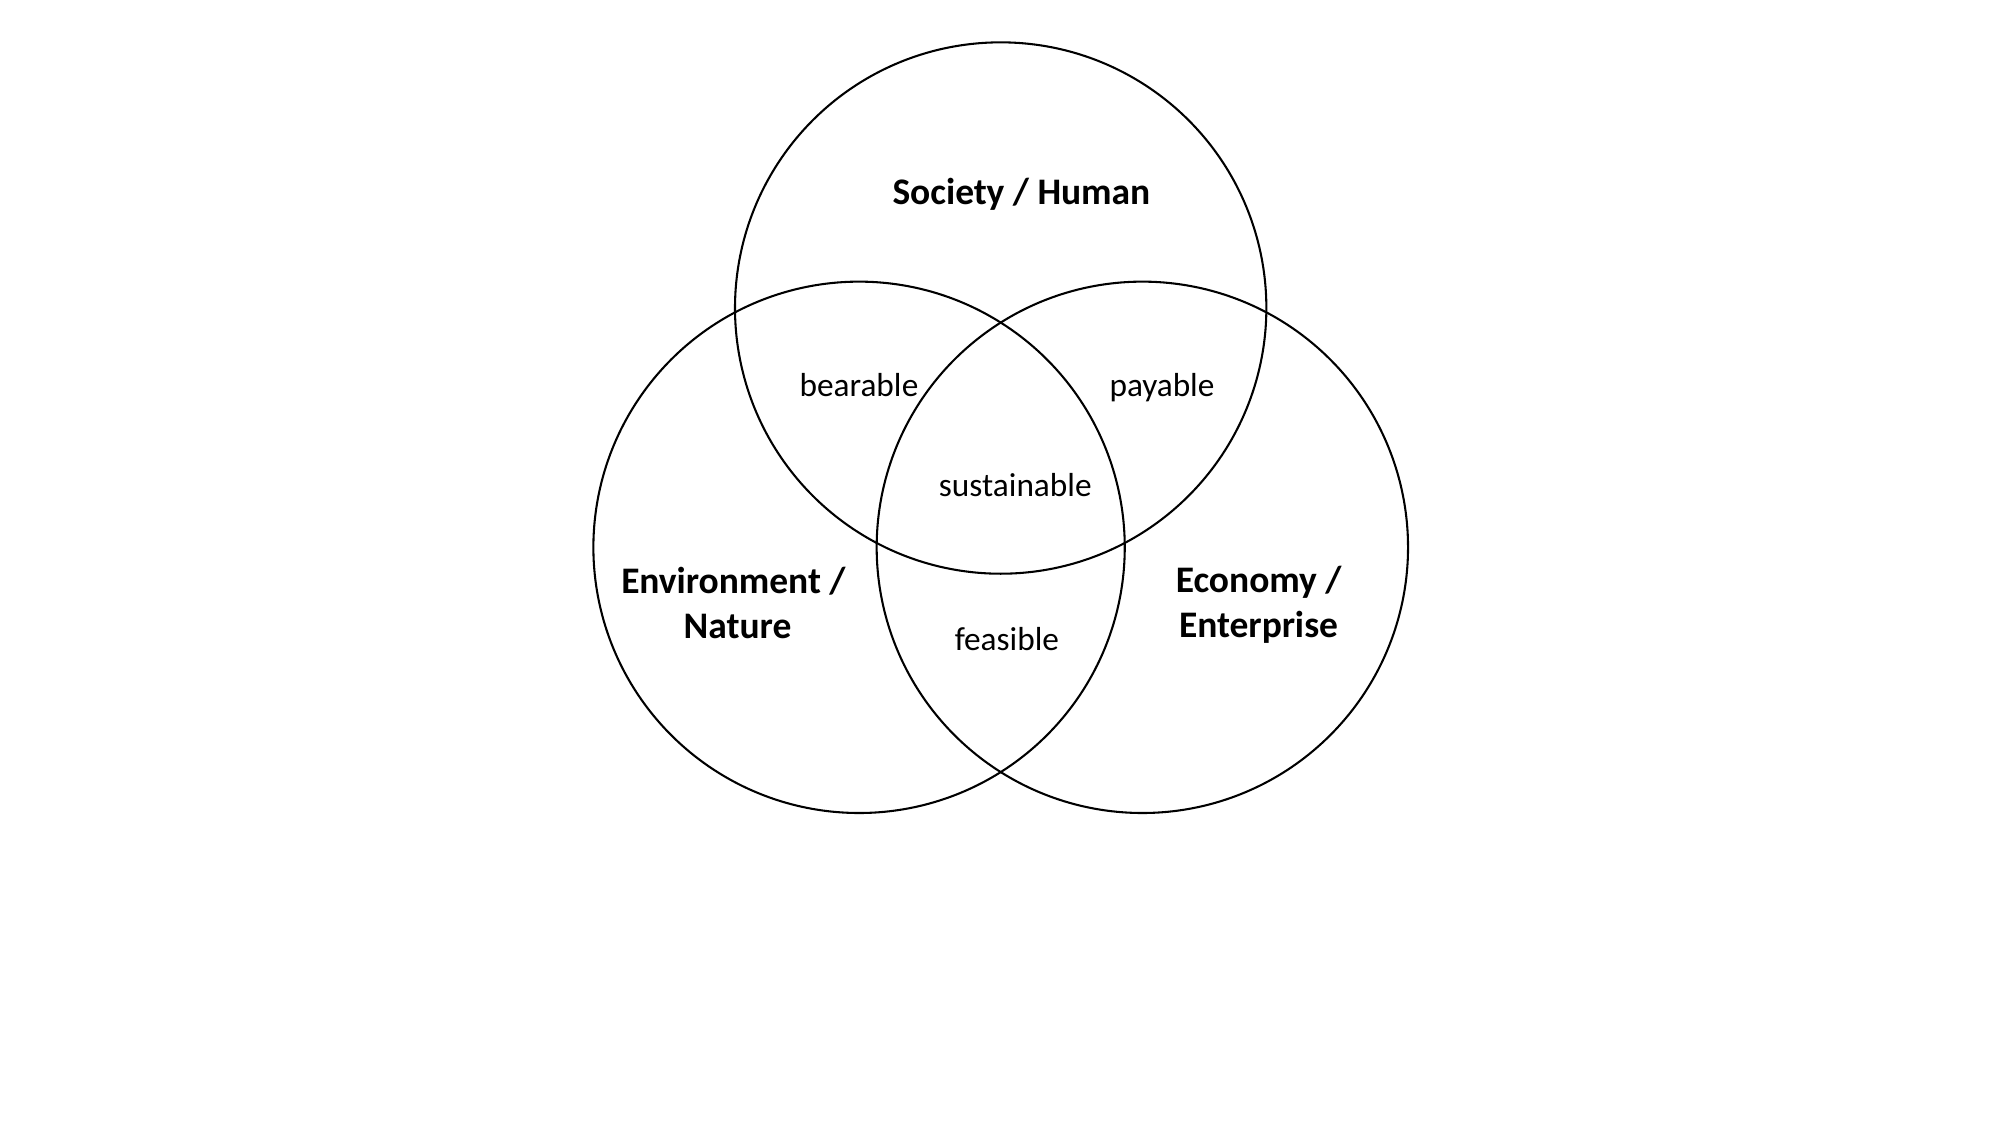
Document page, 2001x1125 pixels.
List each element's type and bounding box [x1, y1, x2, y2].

text_box [591, 42, 1408, 813]
